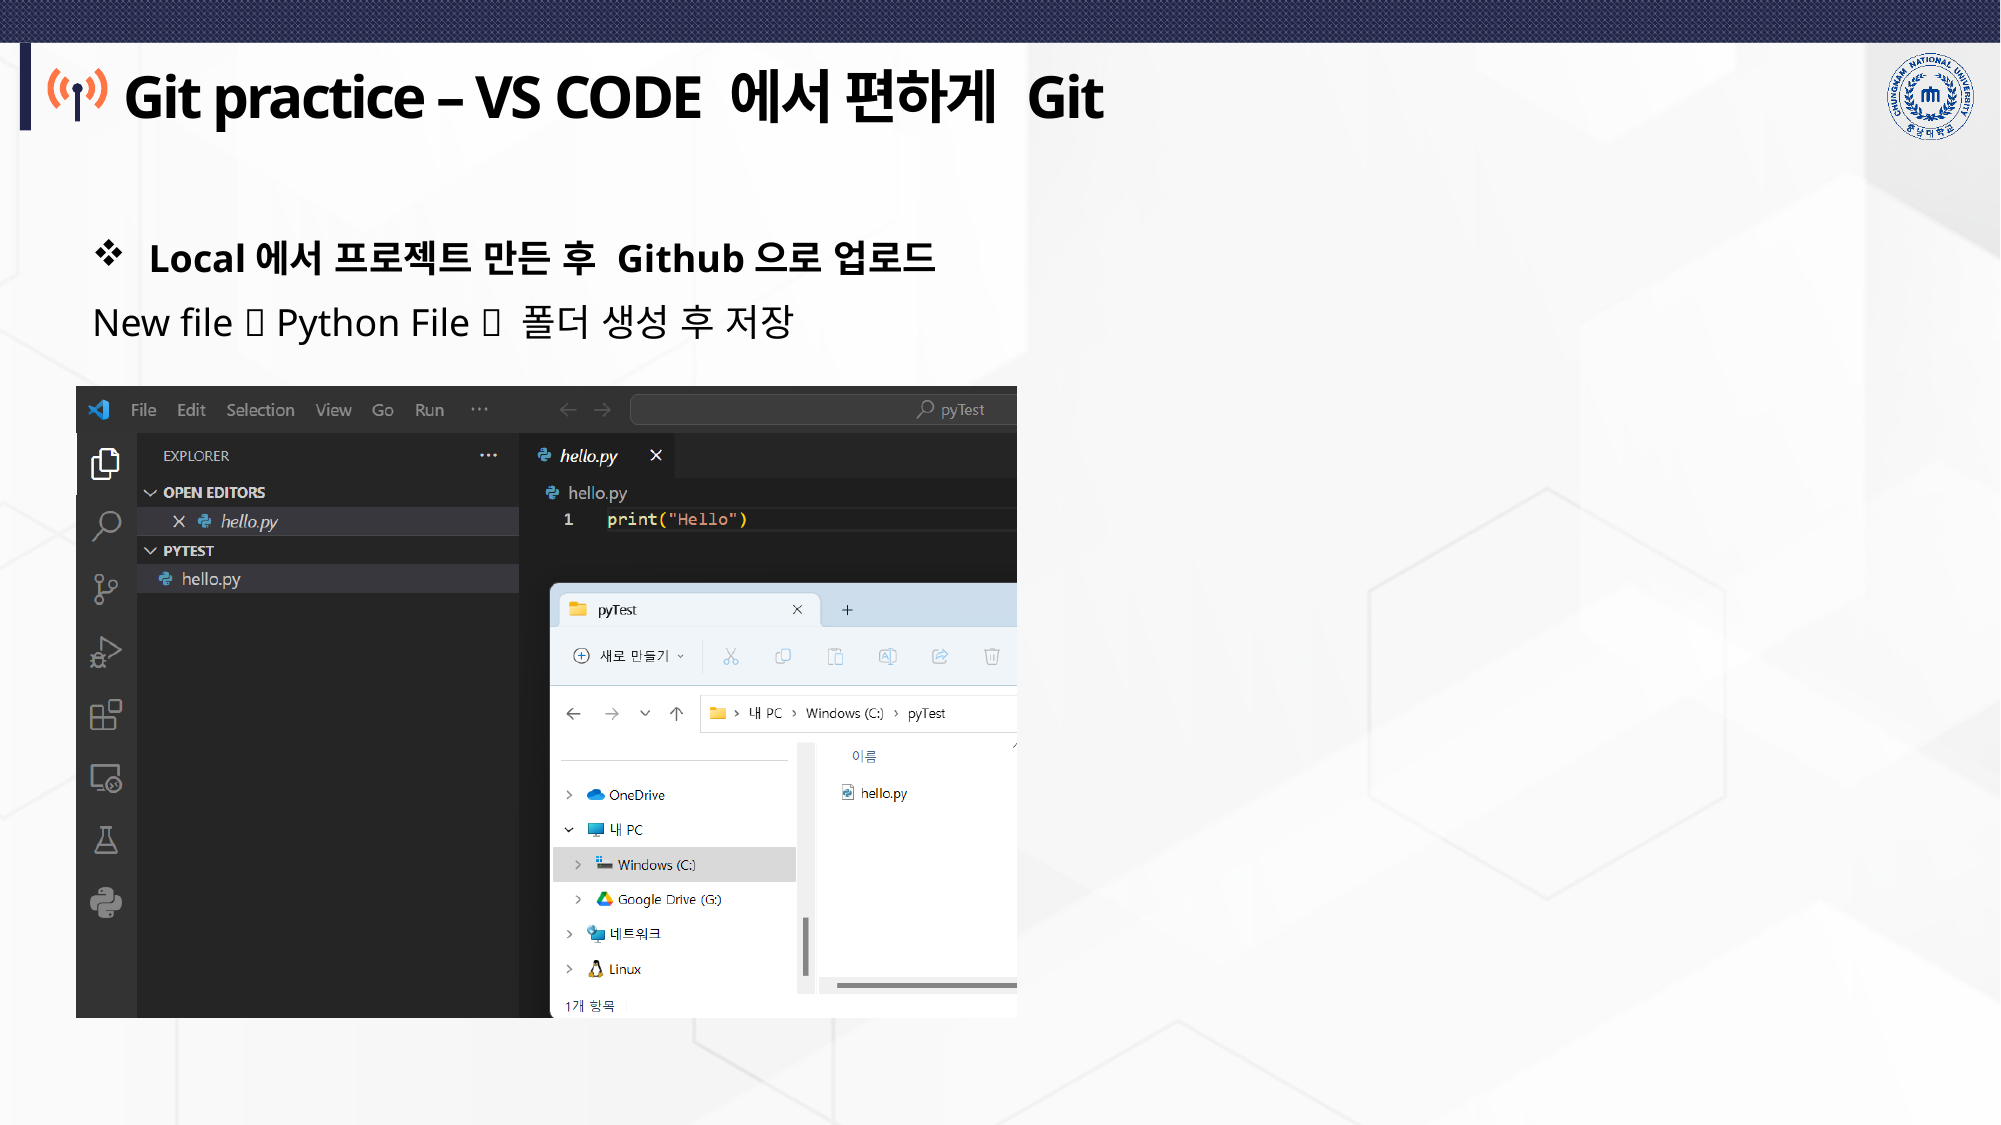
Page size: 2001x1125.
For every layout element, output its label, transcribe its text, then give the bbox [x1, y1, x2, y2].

text_box [19, 42, 32, 131]
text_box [47, 59, 1240, 131]
picture [0, 0, 2001, 1125]
text_box Local에서 프로젝트 만든 후 Github으로 업로드 New file  Python File  폴더 생성 후 저장 [77, 224, 1078, 352]
